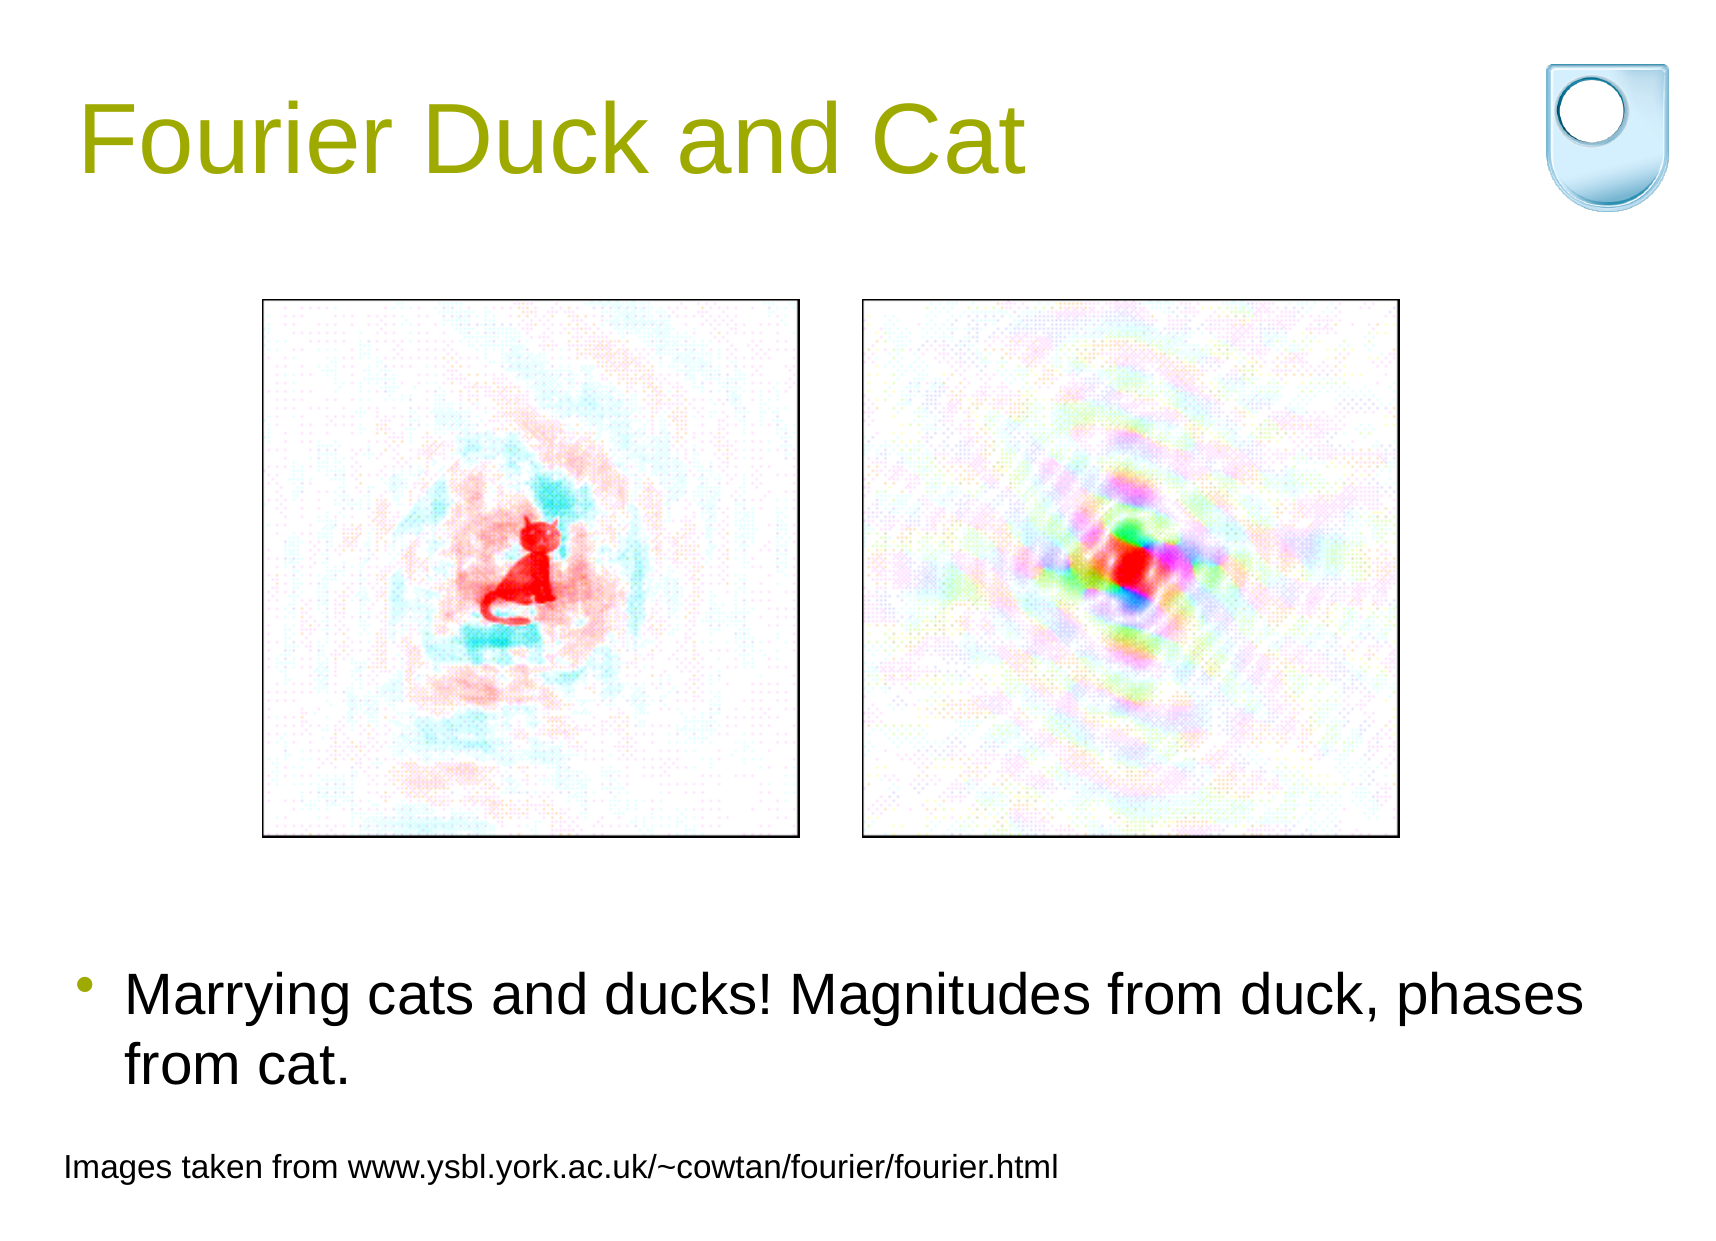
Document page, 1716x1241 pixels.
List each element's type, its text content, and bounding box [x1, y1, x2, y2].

list Marrying cats and ducks! Magnitudes from duck, phases from cat. [62, 950, 1607, 1104]
title Fourier Duck and Cat [64, 66, 1609, 200]
picture [262, 299, 801, 838]
picture [1546, 64, 1669, 212]
text_box Images taken from www.ysbl.york.ac.uk/~cowtan/fourier/fourier.html [48, 1137, 1076, 1193]
picture [862, 299, 1401, 838]
